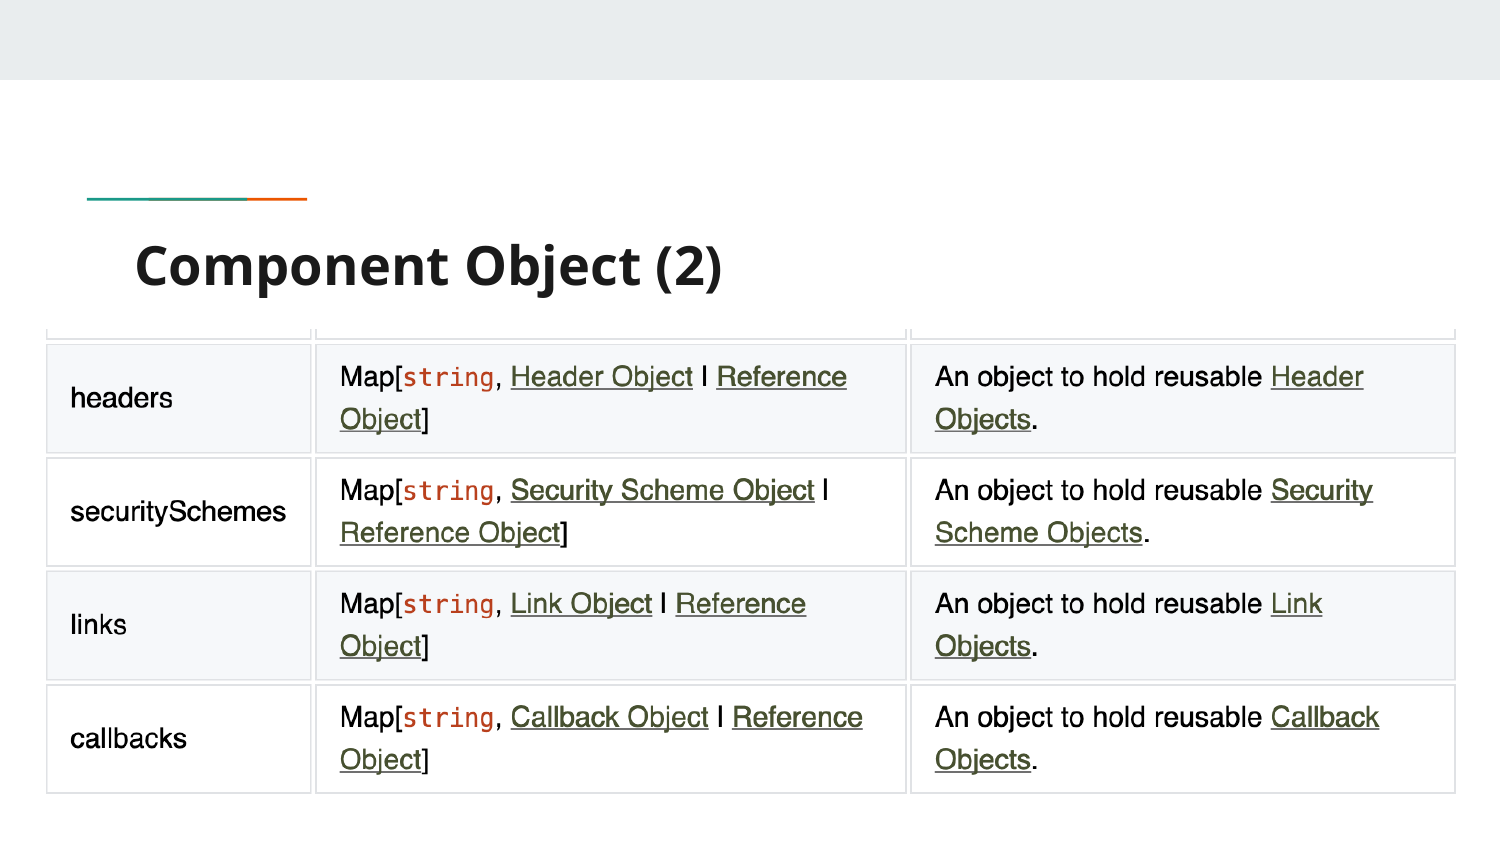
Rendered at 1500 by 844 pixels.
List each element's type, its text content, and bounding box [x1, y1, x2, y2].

title Component Object (2) [119, 216, 1381, 305]
picture [24, 328, 1476, 813]
